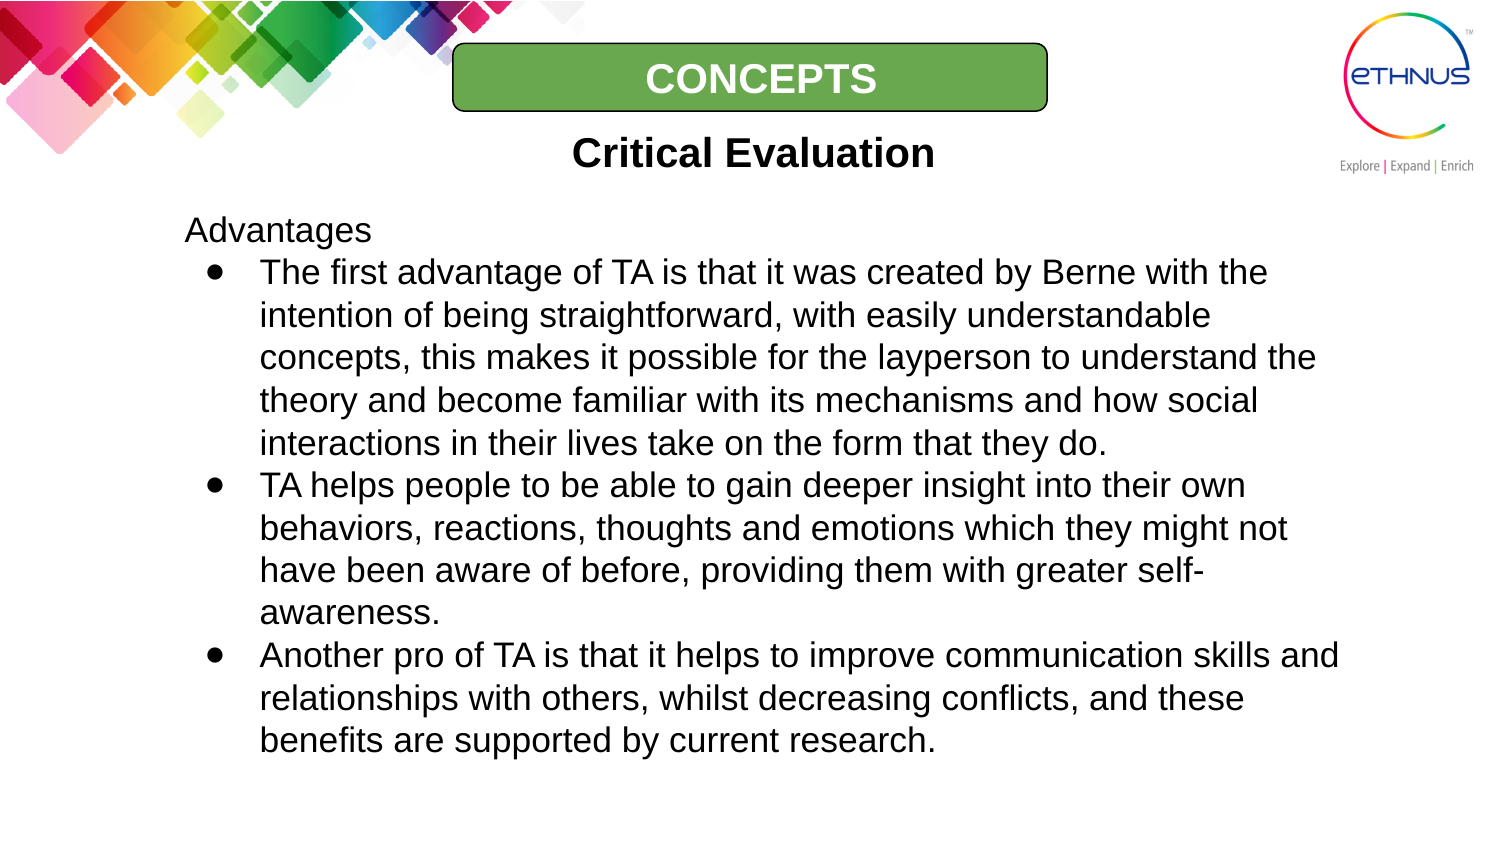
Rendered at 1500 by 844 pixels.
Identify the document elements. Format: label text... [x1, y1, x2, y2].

text_box CONCEPTS [590, 43, 1048, 112]
text_box Advantages The first advantage of TA is that it was created by Berne with the intention of being straightforward, with easily understandable concepts, this makes it possible for the layperson to understand the theory and become familiar with its mechanisms and how social interactions in their lives take on the form that they do. TA helps people to be able to gain deeper insight into their own behaviors, reactions, thoughts and emotions which they might not have been aware of before, providing them with greater self-awareness. Another pro of TA is that it helps to improve communication skills and relationships with others, whilst decreasing conflicts, and these benefits are supported by current research. [169, 191, 1376, 775]
picture [0, 1, 585, 154]
text_box Critical Evaluation [556, 111, 989, 191]
picture [1327, 0, 1500, 182]
